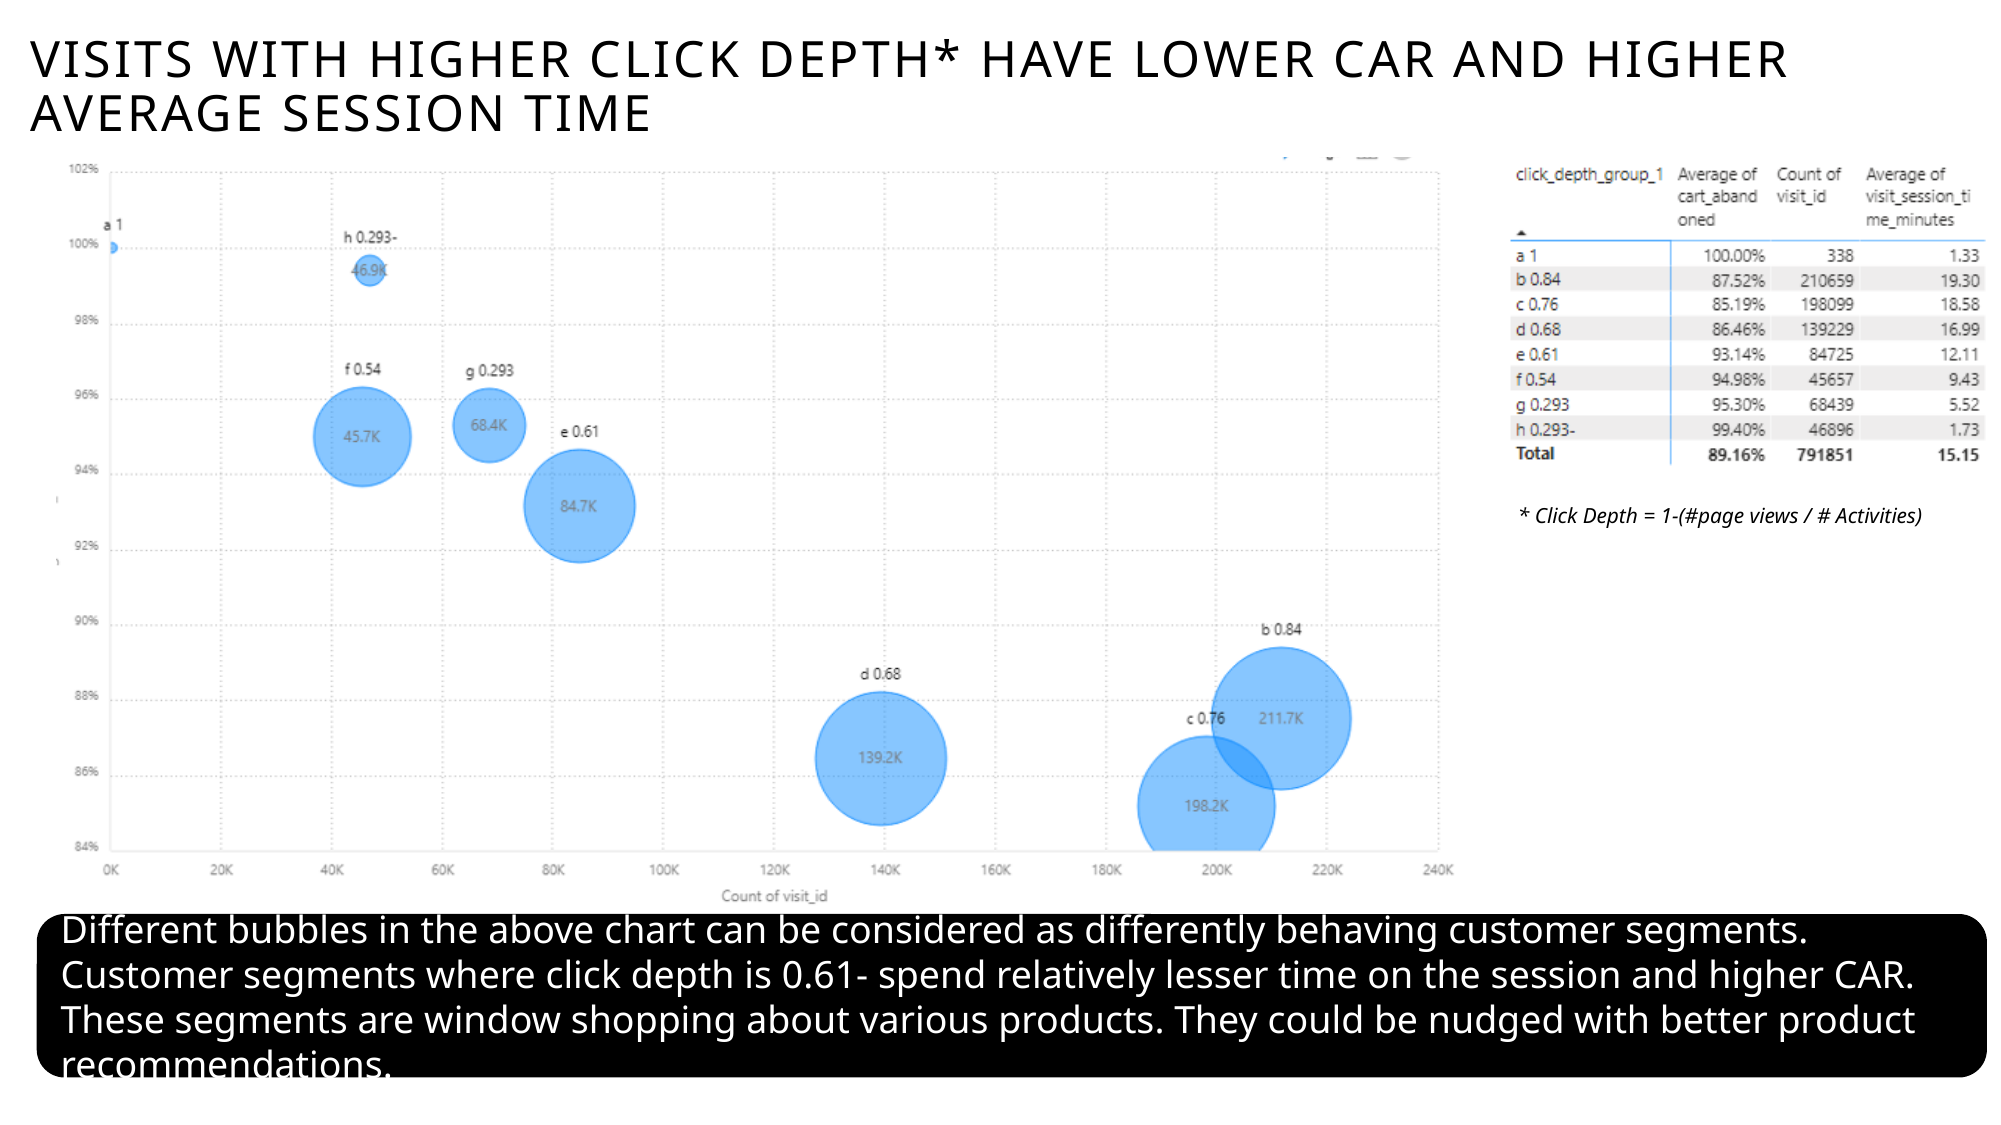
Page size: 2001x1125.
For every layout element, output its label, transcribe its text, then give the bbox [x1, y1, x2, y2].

text_box Different bubbles in the above chart can be considered as differently behaving customer segments. Customer segments where click depth is 0.61- spend relatively lesser time on the session and higher CAR. These segments are window shopping about various products. They could be nudged with better product recommendations. [36, 913, 1987, 1078]
title Visits with higher click depth* have lower CAR and higher Average session time [15, 19, 1986, 157]
text_box * Click Depth = 1-(#page views / # Activities) [1503, 495, 1968, 536]
picture [56, 157, 1466, 907]
picture [1503, 157, 2000, 480]
